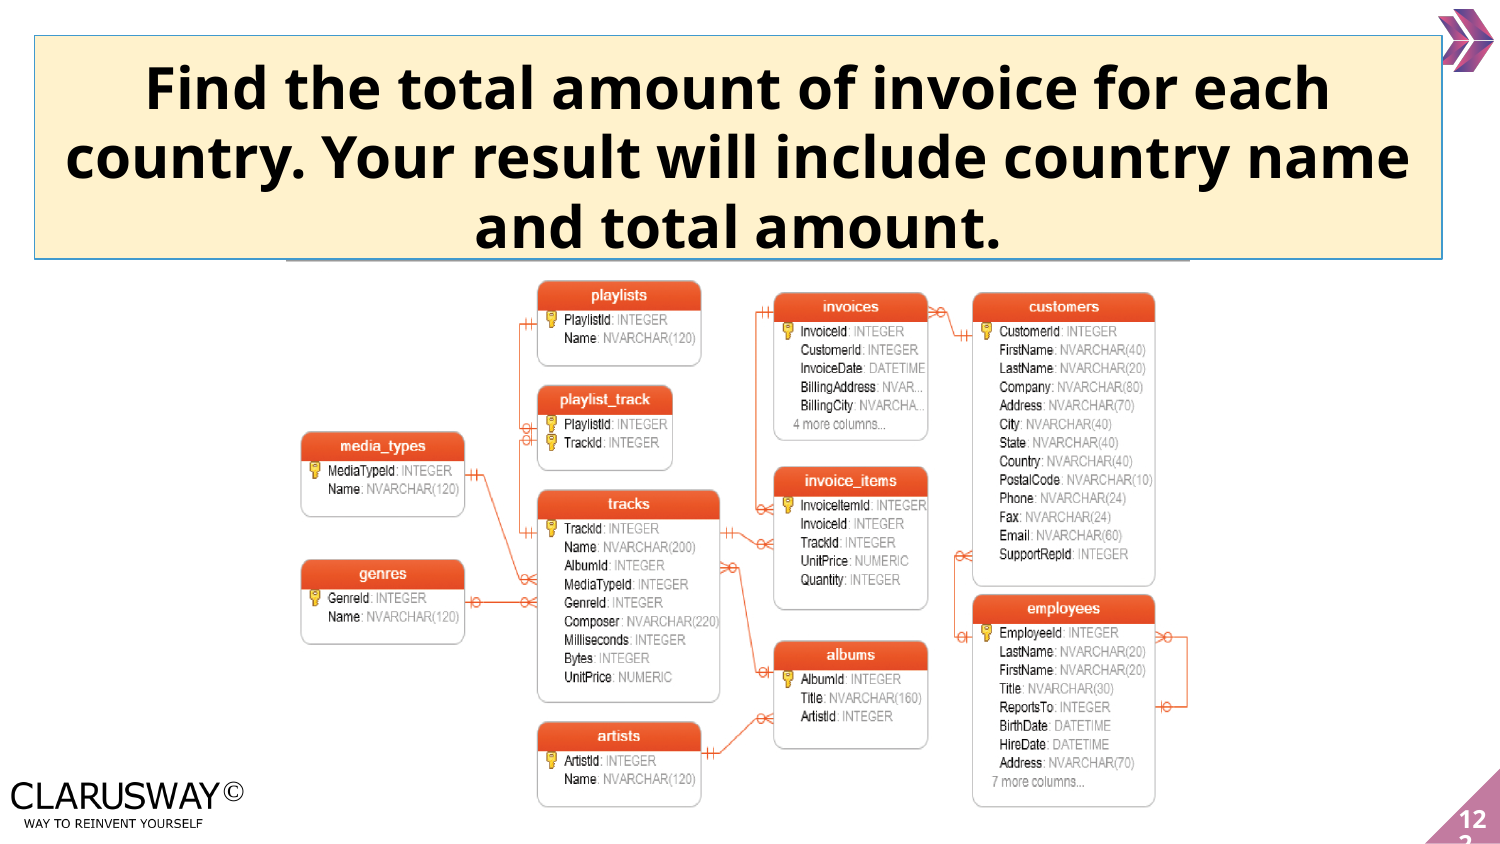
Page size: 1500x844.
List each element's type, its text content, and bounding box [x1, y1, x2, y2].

picture [11, 782, 220, 828]
picture [1438, 9, 1494, 72]
slide_number 122 [1458, 804, 1494, 838]
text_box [286, 258, 1190, 813]
text_box Find the total amount of invoice for each country. Your result will include country name and total amount. [34, 35, 1443, 260]
